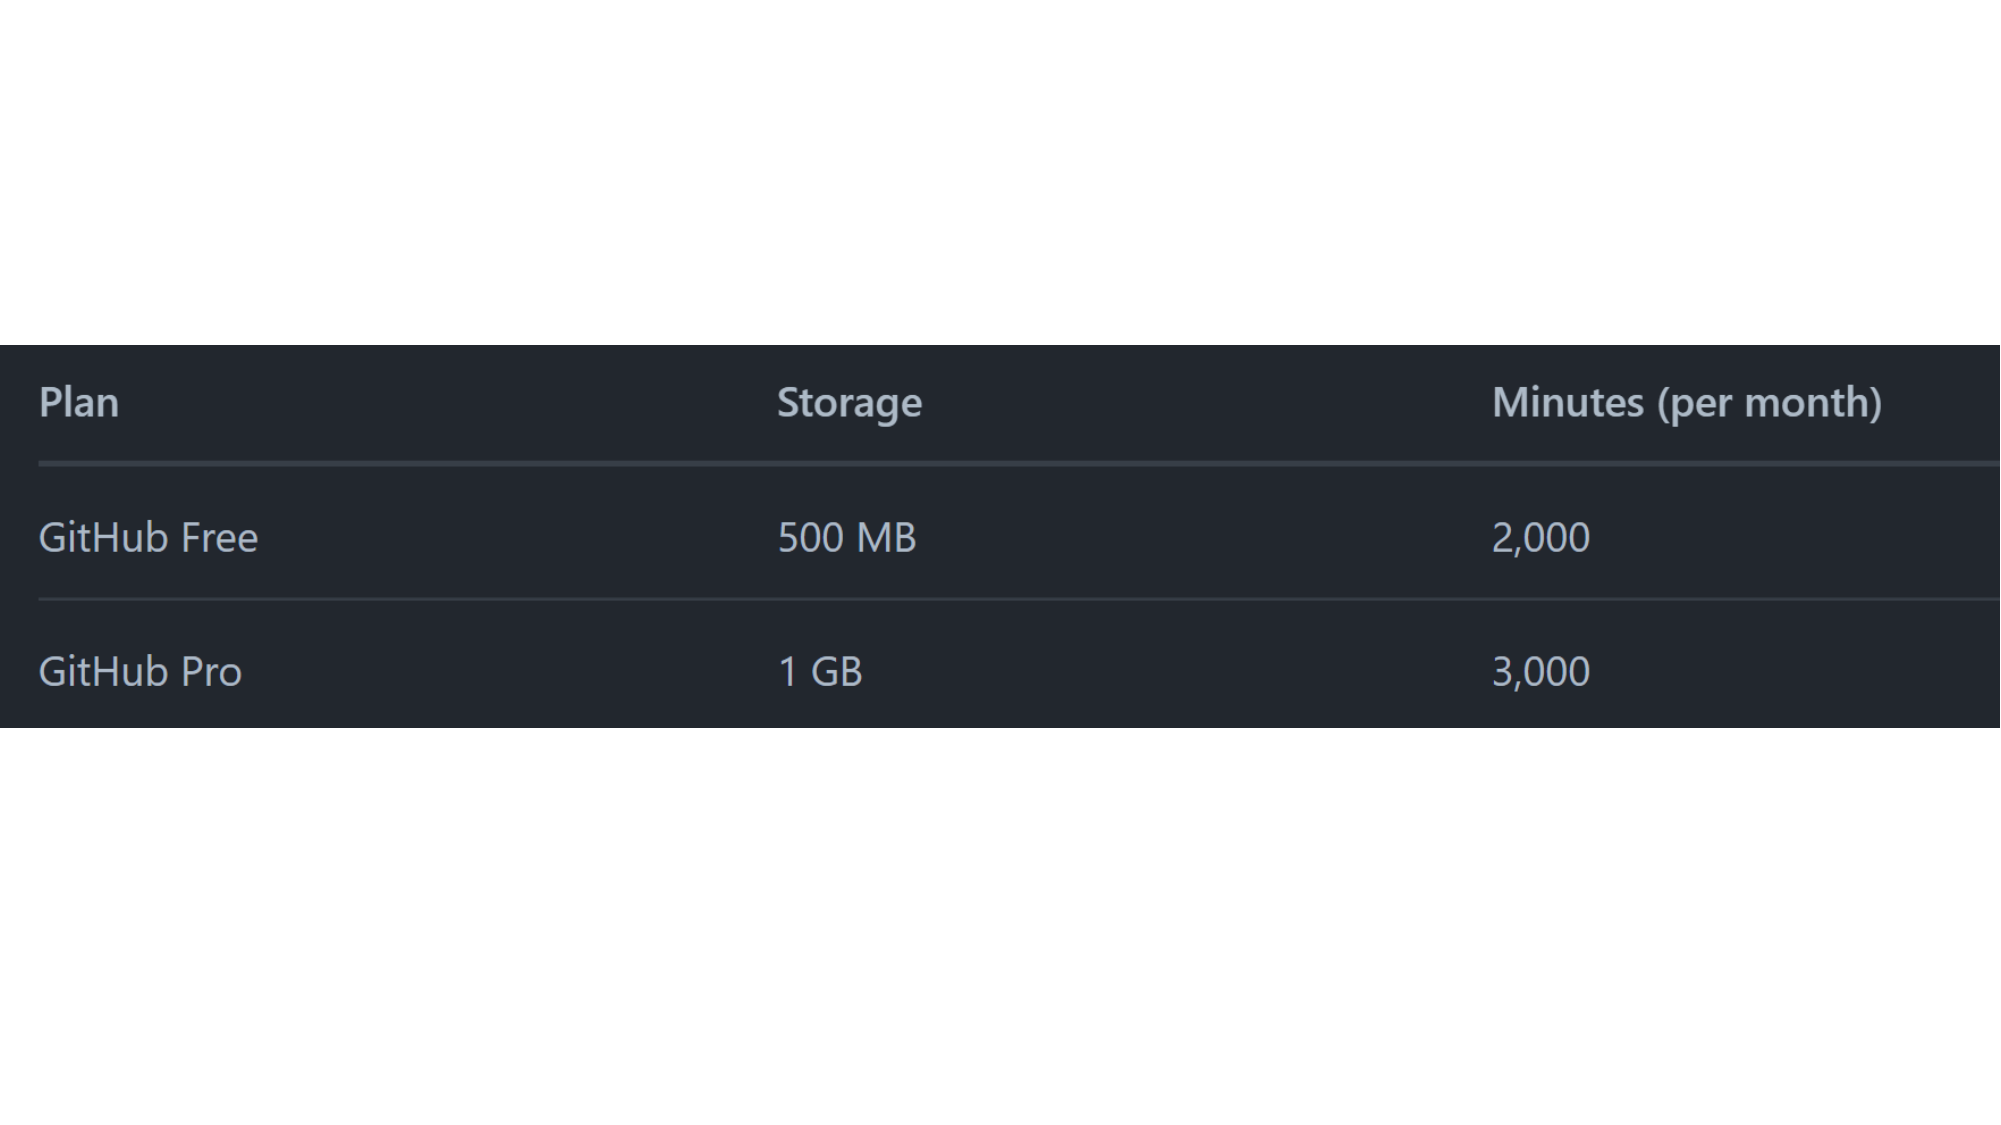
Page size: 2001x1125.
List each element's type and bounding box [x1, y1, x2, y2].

picture [0, 344, 2000, 729]
